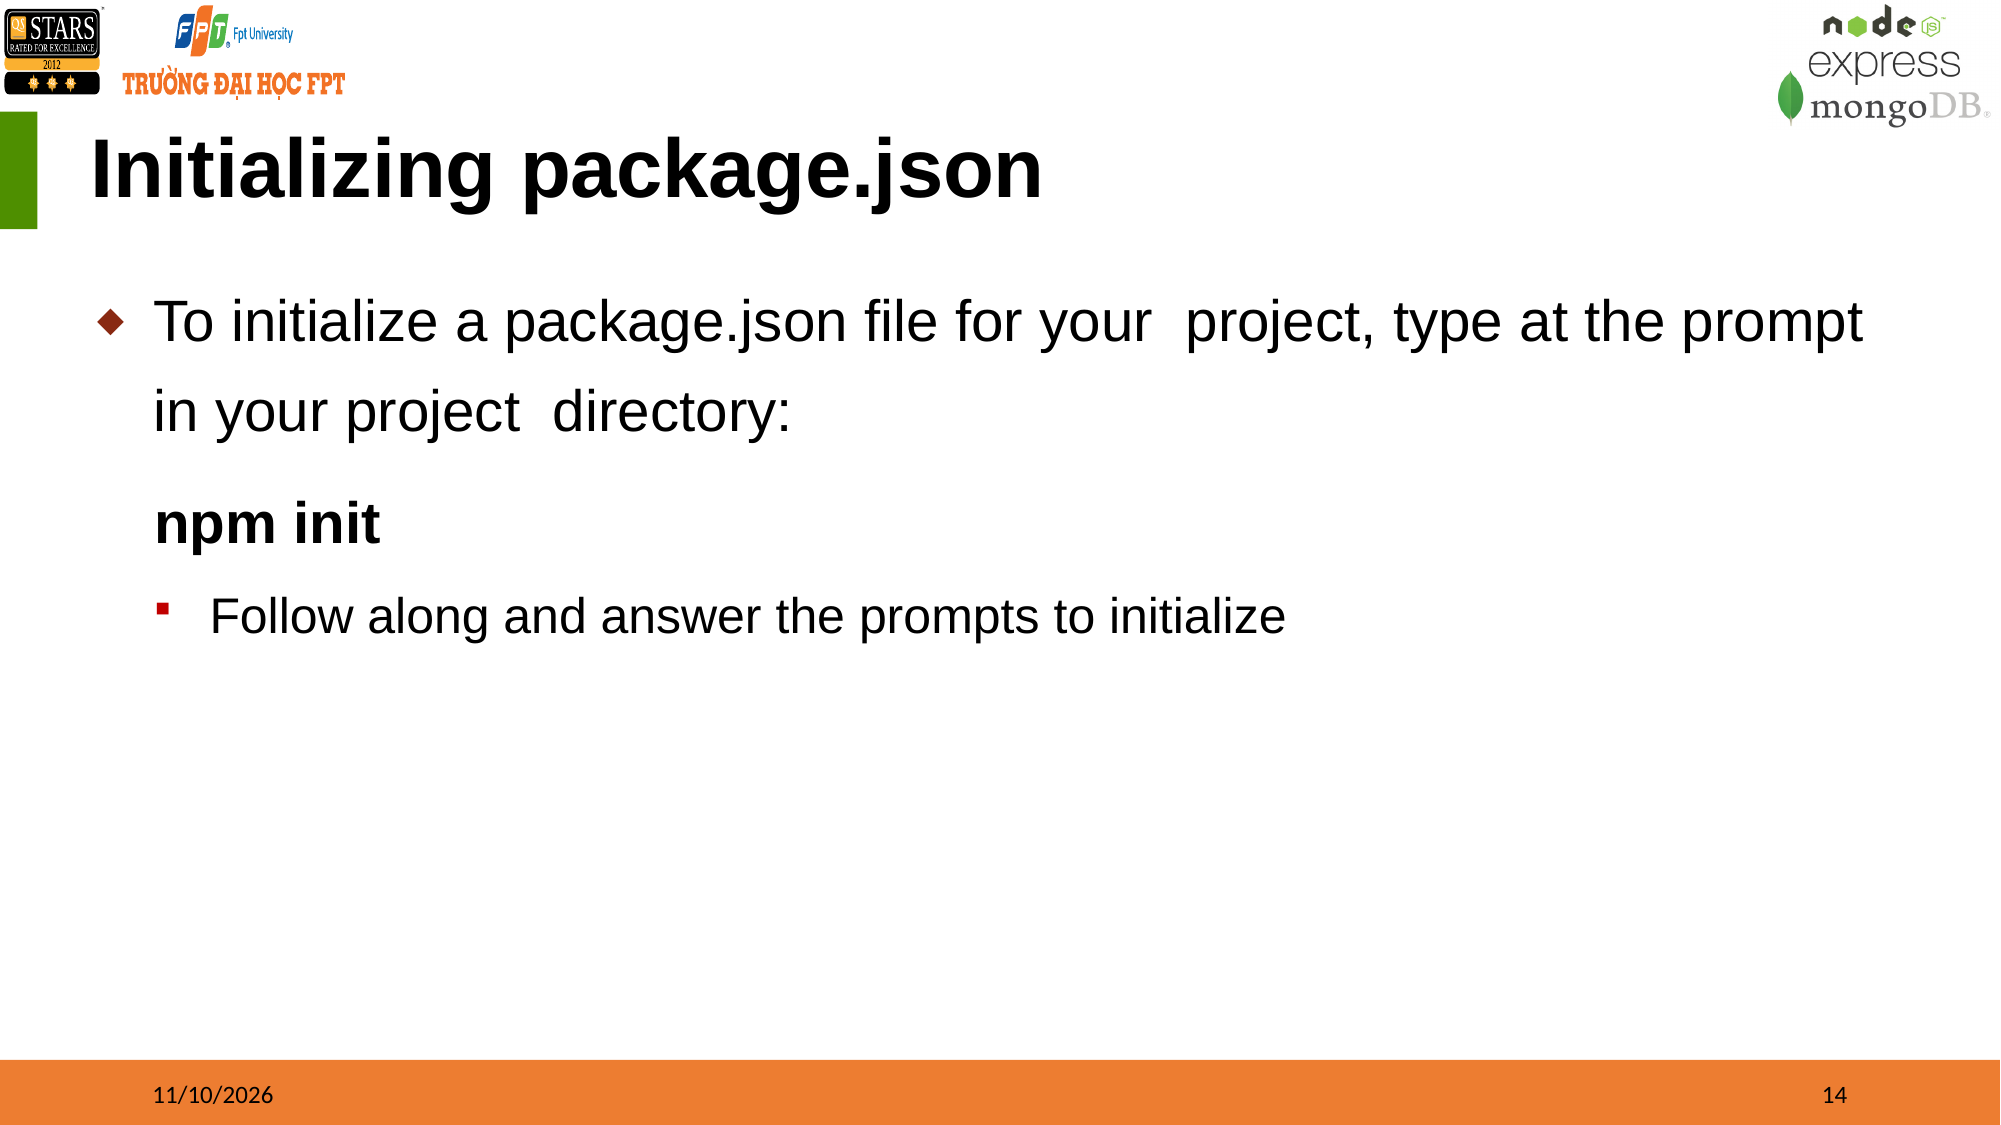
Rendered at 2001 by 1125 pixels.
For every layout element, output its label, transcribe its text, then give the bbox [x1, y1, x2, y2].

picture [1768, 0, 2000, 130]
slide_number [137, 1063, 588, 1124]
slide_number 14 [1412, 1063, 1863, 1124]
title Initializing package.json [37, 111, 1978, 230]
list To initialize a package.json file for your project, type at the prompt in your project directory: npm init Follow along and answer the prompts to initialize [82, 254, 1916, 1014]
